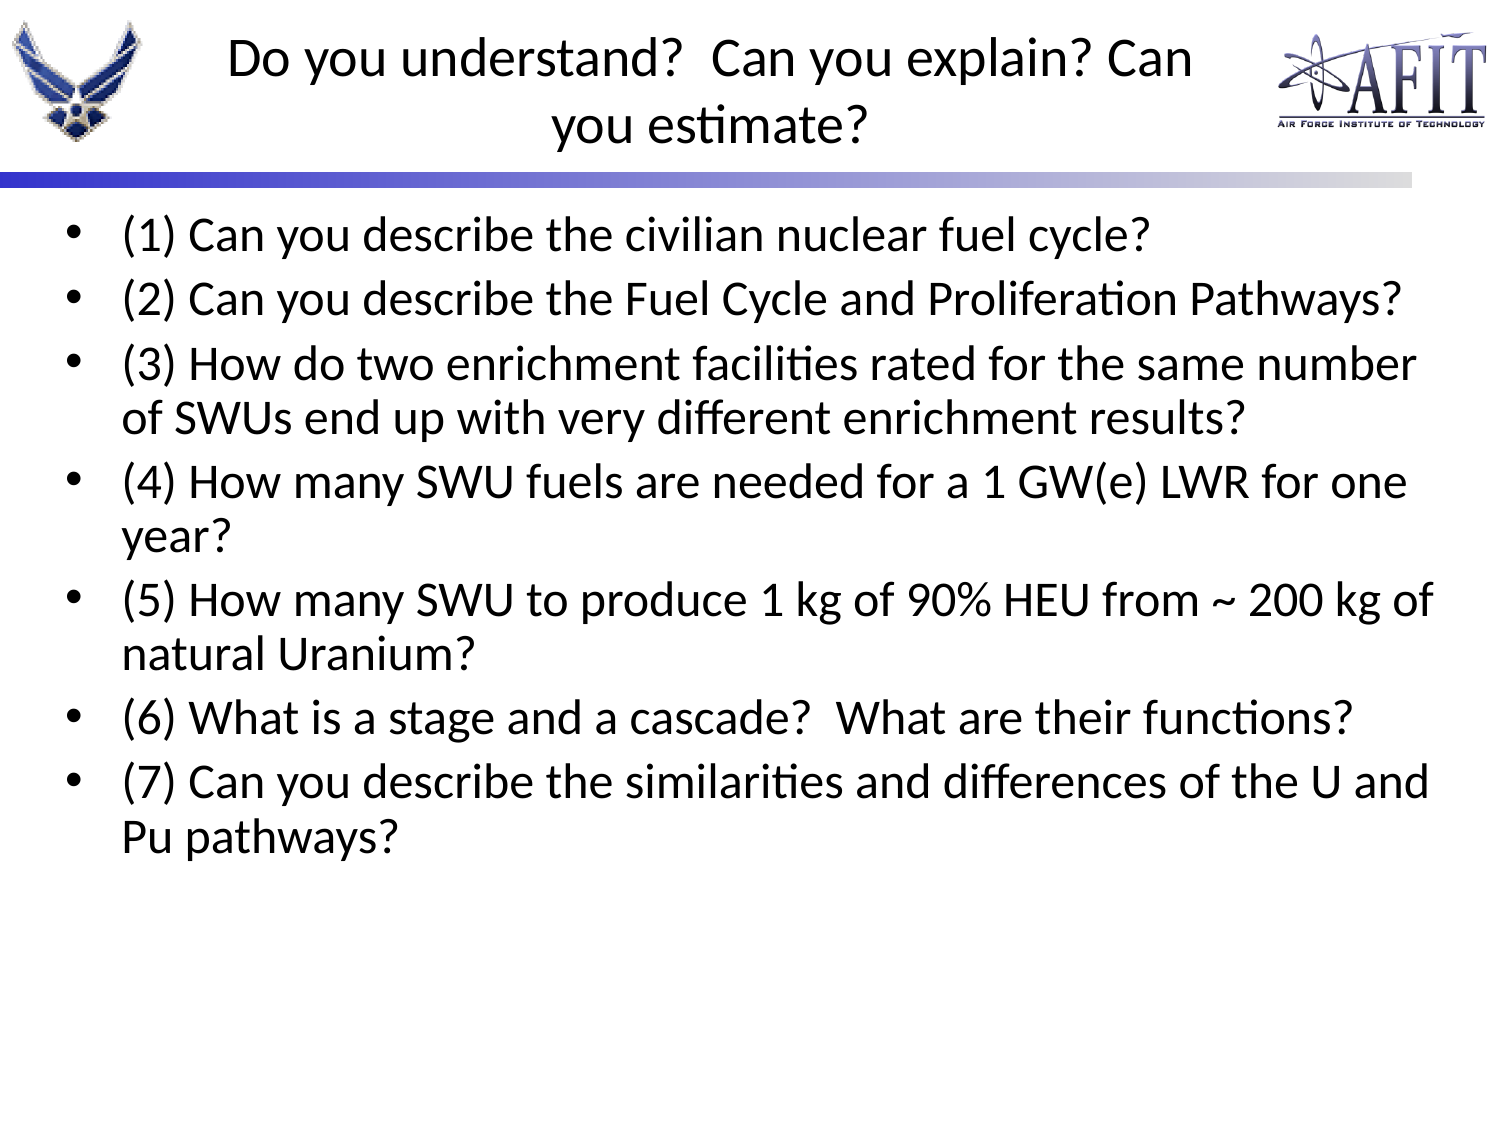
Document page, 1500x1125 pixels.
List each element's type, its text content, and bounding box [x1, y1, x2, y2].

list (1) Can you describe the civilian nuclear fuel cycle? (2) Can you describe the Fuel Cycle and Proliferation Pathways? (3) How do two enrichment facilities rated for the same number of SWUs end up with very different enrichment results? (4) How many SWU fuels are needed for a 1 GW(e) LWR for one year? (5) How many SWU to produce 1 kg of 90% HEU from ~ 200 kg of natural Uranium? (6) What is a stage and a cascade? What are their functions? (7) Can you describe the similarities and differences of the U and Pu pathways? [49, 199, 1463, 1051]
picture [0, 12, 163, 153]
title Do you understand? Can you explain? Can you estimate? [166, 12, 1255, 163]
